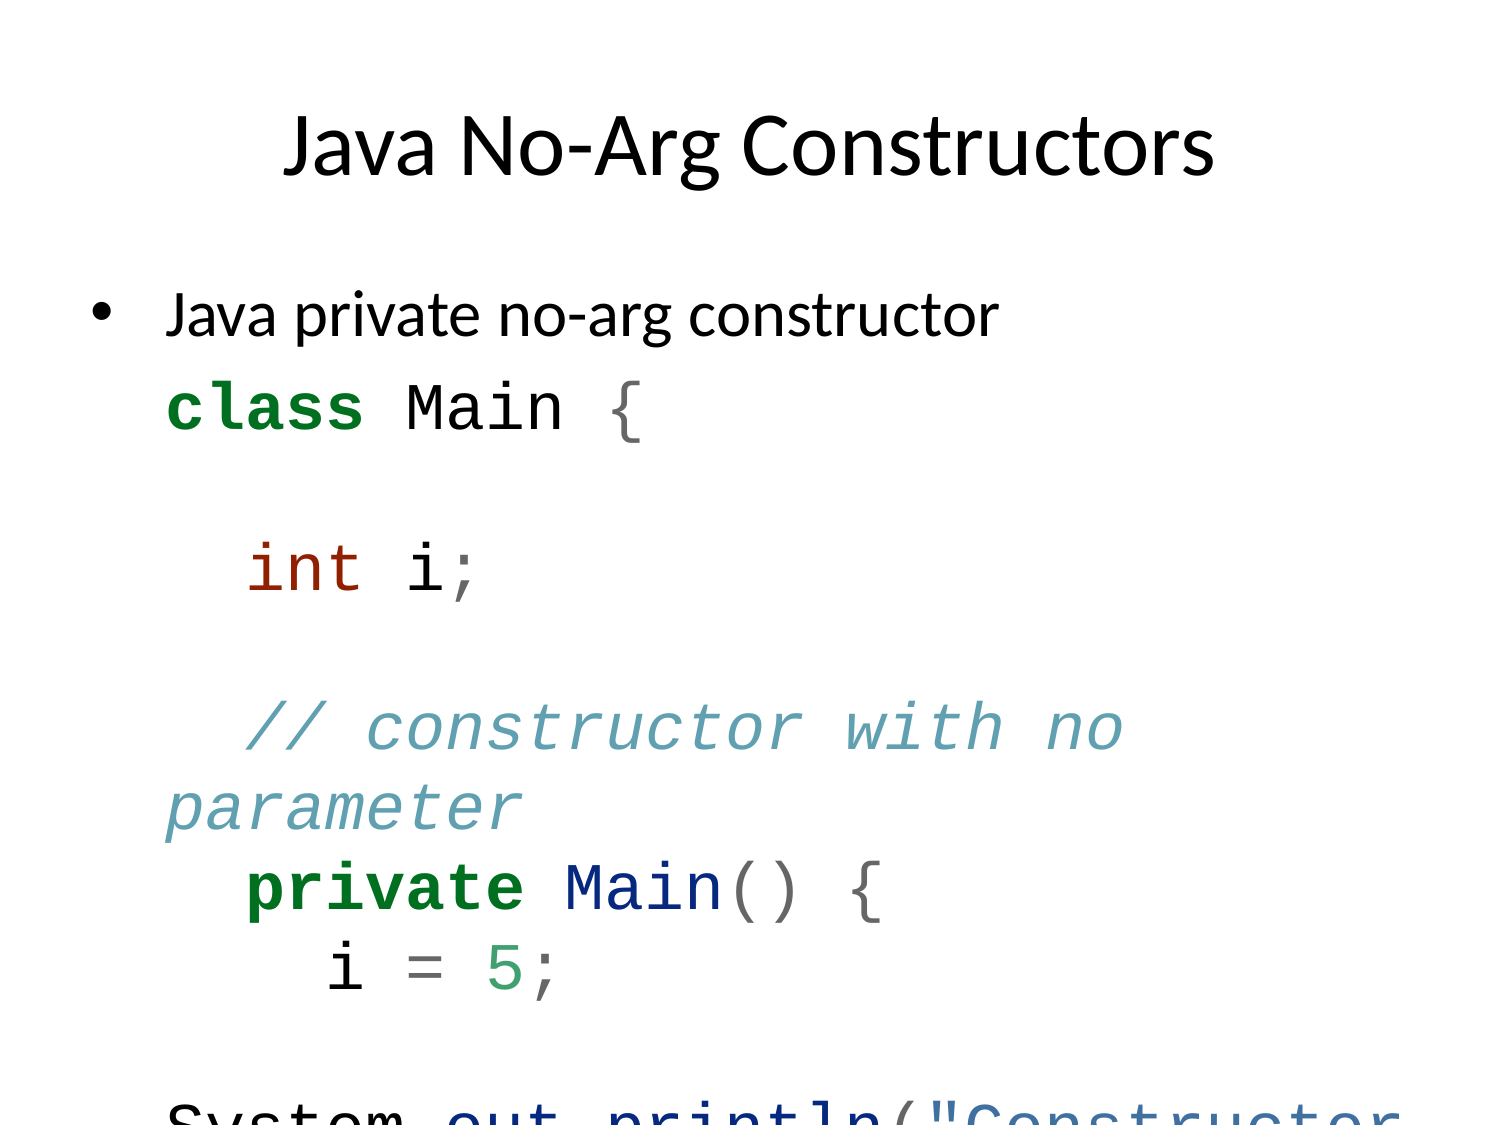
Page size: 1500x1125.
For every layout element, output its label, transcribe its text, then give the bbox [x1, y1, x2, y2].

title Java No-Arg Constructors [75, 45, 1425, 233]
list Java private no-arg constructor class Main { int i; // constructor with no parameter private Main() { i = 5; System.out.println("Constructor is called"); } public static void main(String[] args) { // calling the constructor without any parameter Main obj = new Main(); System.out.println("Value of i: " + obj.i); } } [75, 262, 1425, 1005]
